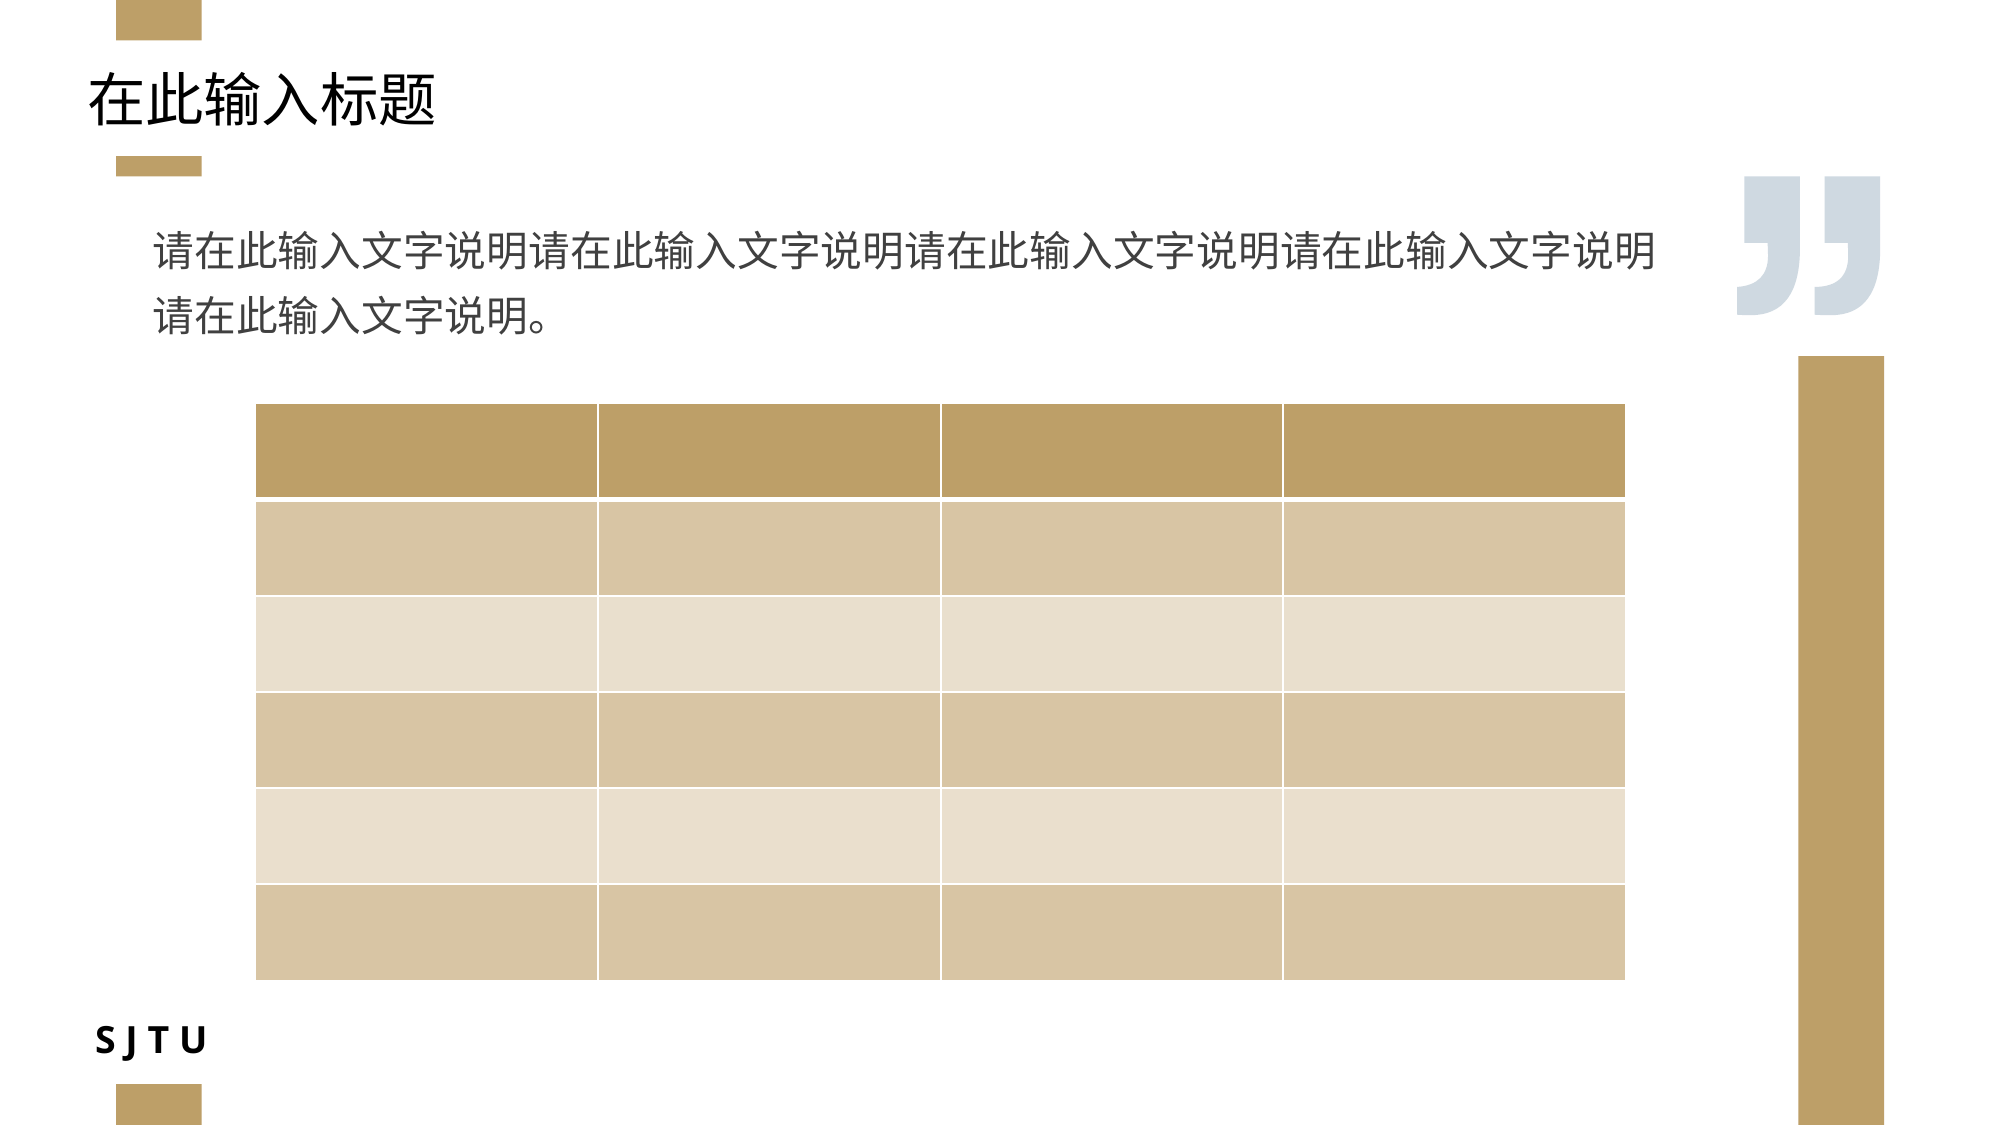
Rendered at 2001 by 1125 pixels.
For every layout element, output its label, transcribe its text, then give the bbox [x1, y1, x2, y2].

table_header [256, 404, 597, 497]
text_box 请在此输入文字说明请在此输入文字说明请在此输入文字说明请在此输入文字说明请在此输入文字说明。 [138, 202, 1712, 348]
table_cell [1284, 789, 1625, 883]
table_cell [256, 789, 597, 883]
table_cell [942, 789, 1282, 883]
table_cell [256, 597, 597, 691]
table_cell [1284, 597, 1625, 691]
table_cell [256, 502, 597, 595]
table_cell [942, 693, 1282, 787]
table_cell [599, 597, 940, 691]
table_cell [599, 885, 940, 980]
table_cell [1284, 885, 1625, 980]
table_cell [942, 597, 1282, 691]
table_cell [942, 885, 1282, 980]
table_cell [1284, 693, 1625, 787]
table_header [599, 404, 940, 497]
table_cell [256, 885, 597, 980]
table_cell [599, 502, 940, 595]
table_cell [256, 693, 597, 787]
table_header [942, 404, 1282, 497]
text_box 在此输入标题 [72, 55, 1884, 141]
table_cell [599, 789, 940, 883]
table_header [1284, 404, 1625, 497]
table_cell [599, 693, 940, 787]
table_cell [1284, 502, 1625, 595]
table_cell [942, 502, 1282, 595]
